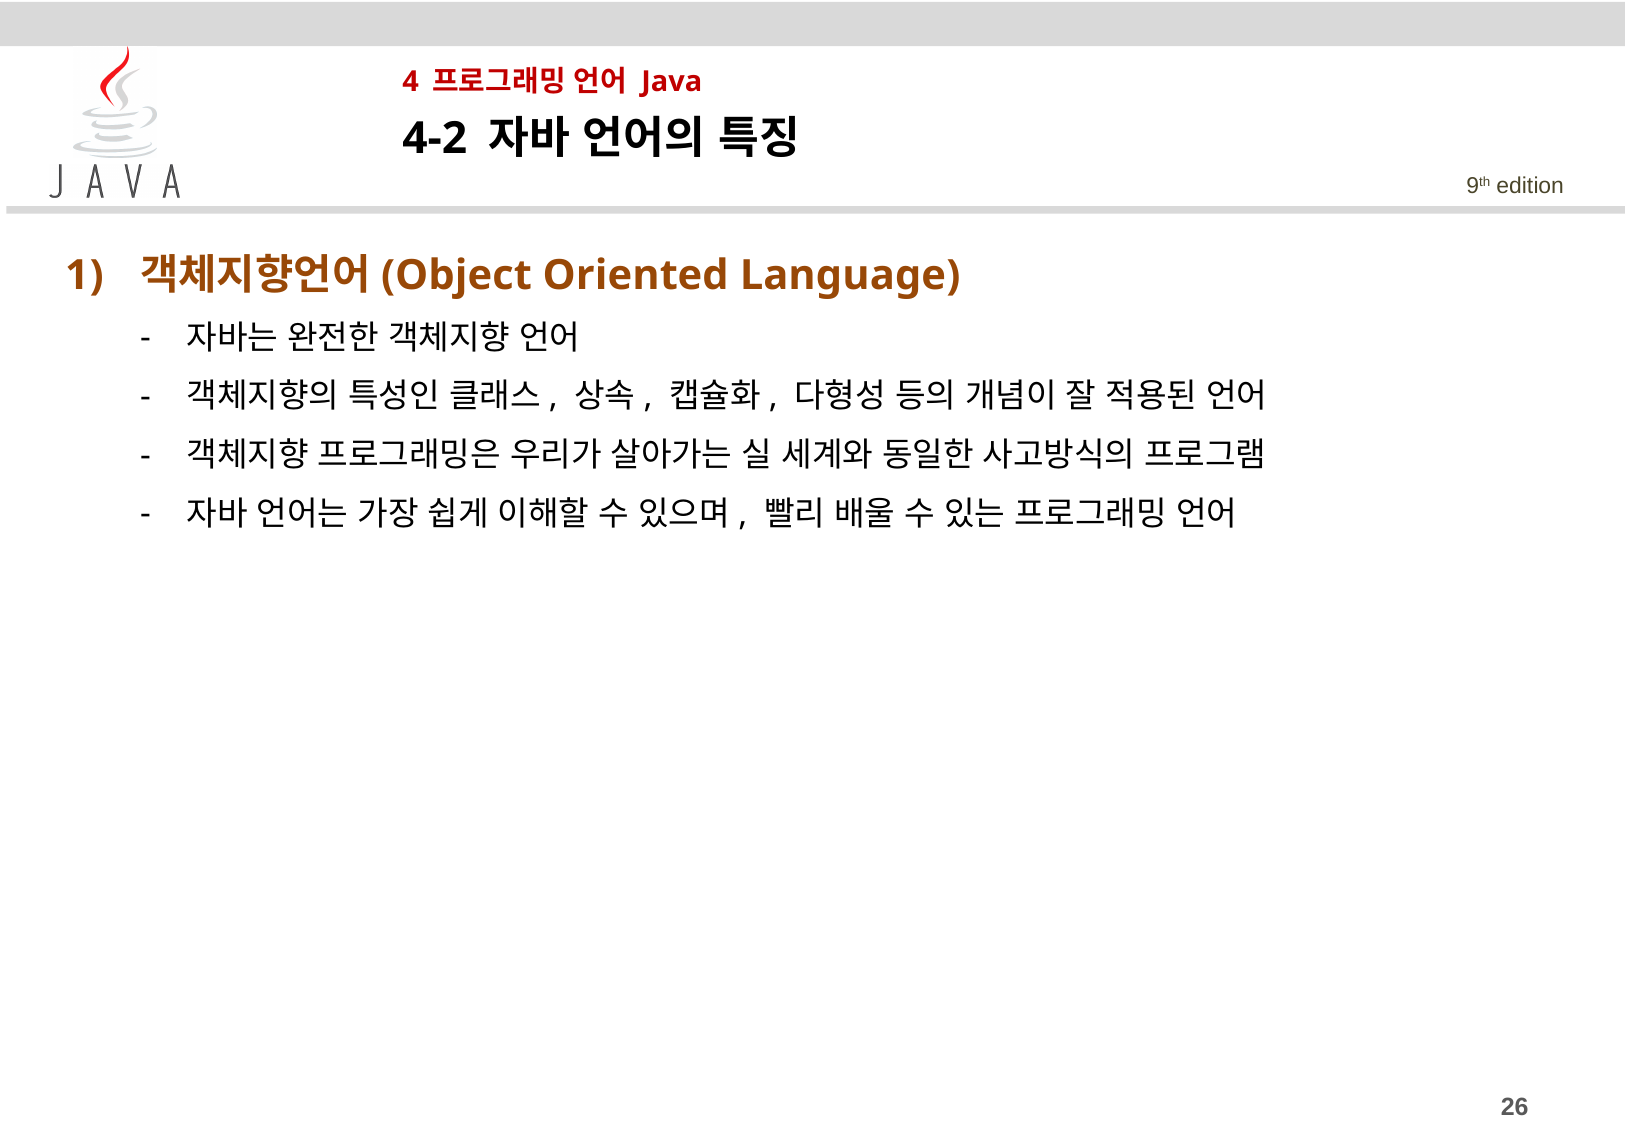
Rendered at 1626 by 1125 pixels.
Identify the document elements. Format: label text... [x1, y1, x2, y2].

picture [73, 46, 157, 158]
list 객체지향언어(Object Oriented Language) 자바는 완전한 객체지향 언어 객체지향의 특성인 클래스, 상속, 캡슐화, 다형성 등의 개념이 잘 적용된 언어 객체지향 프로그래밍은 우리가 살아가는 실 세계와 동일한 사고방식의 프로그램 자바 언어는 가장 쉽게 이해할 수 있으며, 빨리 배울 수 있는 프로그래밍 언어 [48, 223, 1564, 1064]
picture [49, 164, 180, 198]
title 4 프로그래밍 언어 Java [387, 54, 1393, 105]
list 4-2 자바 언어의 특징 [387, 101, 1545, 171]
slide_number 26 [1164, 1074, 1544, 1125]
